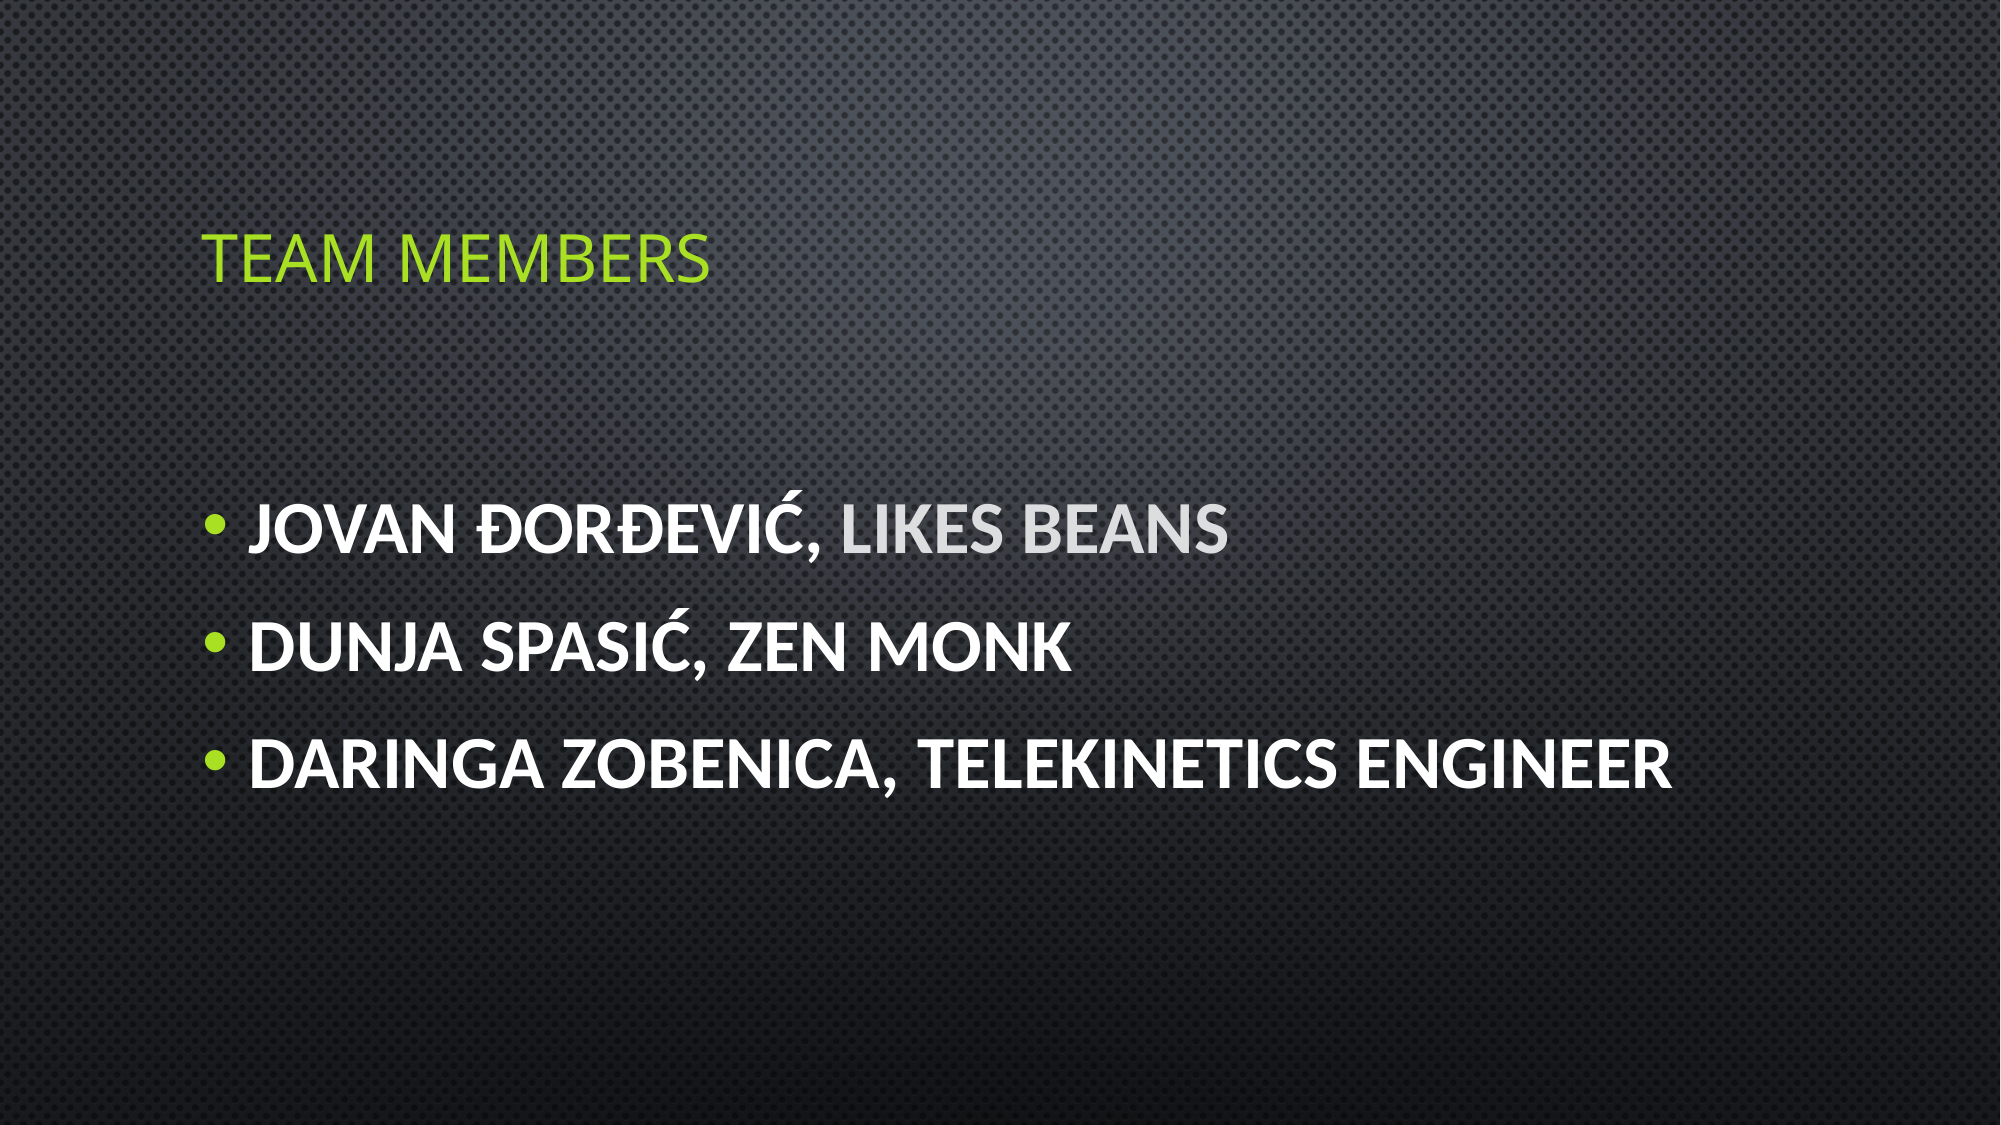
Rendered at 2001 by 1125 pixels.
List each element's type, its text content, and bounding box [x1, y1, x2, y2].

picture [0, 0, 2001, 1125]
text_box Jovan Đorđević, likes beans Dunja Spasić, zen monk Daringa Zobenica, Telekinetics engineer [187, 385, 1812, 898]
text_box Team members [187, 99, 1812, 385]
